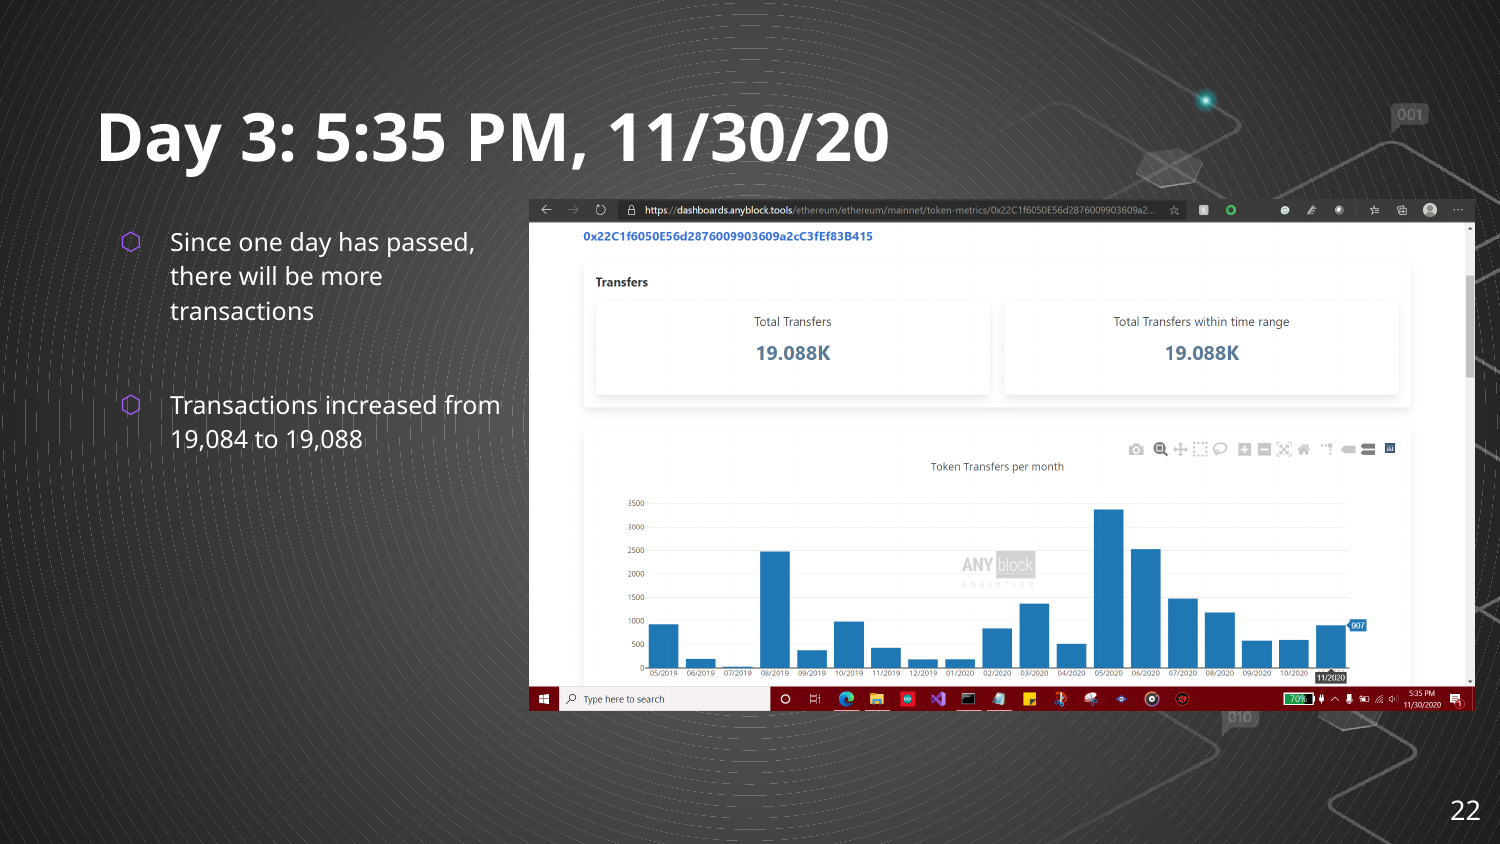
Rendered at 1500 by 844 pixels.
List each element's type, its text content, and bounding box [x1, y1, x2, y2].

slide_number 22 [1391, 779, 1482, 844]
title Day 3: 5:35 PM, 11/30/20 [95, 33, 1082, 175]
list Since one day has passed, there will be more transactions Transactions increased from 19,084 to 19,088 [95, 221, 505, 741]
picture [0, 0, 1500, 844]
